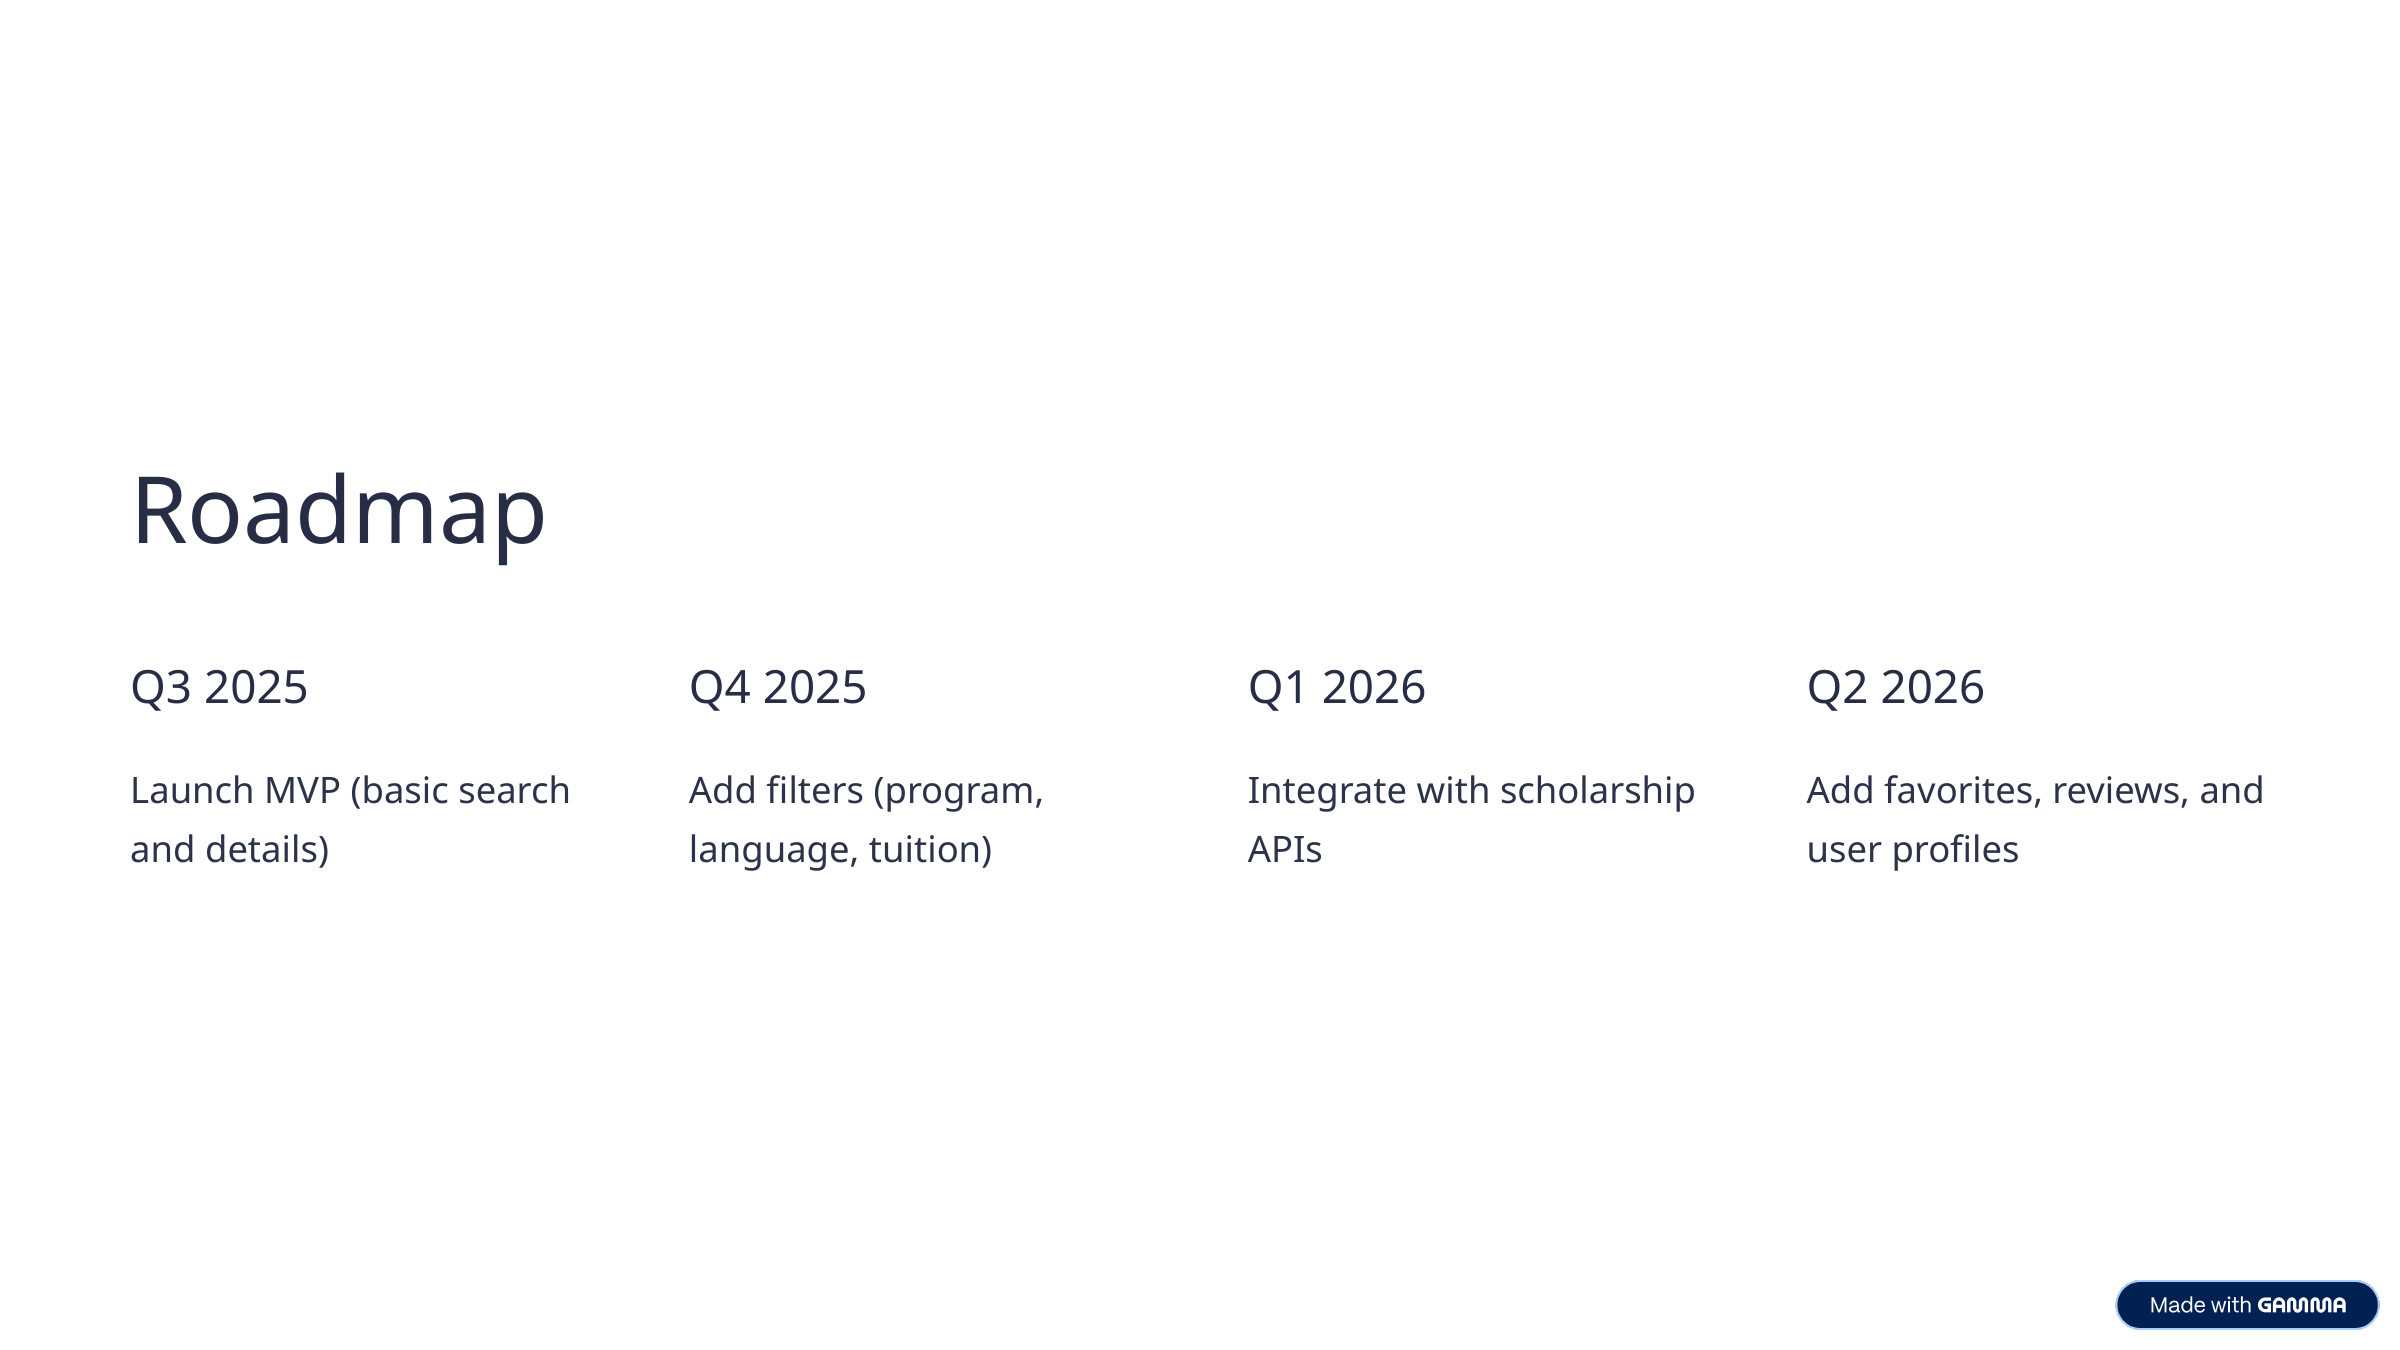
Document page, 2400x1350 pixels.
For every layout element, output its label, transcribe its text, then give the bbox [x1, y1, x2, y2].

text_box Add favorites, reviews, and user profiles [1806, 751, 2274, 871]
text_box Add filters (program, language, tuition) [688, 751, 1156, 871]
text_box Launch MVP (basic search and details) [130, 751, 597, 871]
text_box Integrate with scholarship APIs [1247, 751, 1715, 871]
text_box Q4 2025 [688, 655, 1155, 714]
text_box Q2 2026 [1806, 655, 2272, 714]
text_box Q1 2026 [1247, 655, 1713, 714]
text_box Roadmap [130, 446, 1061, 563]
picture [2106, 1271, 2389, 1339]
text_box Q3 2025 [130, 655, 596, 714]
